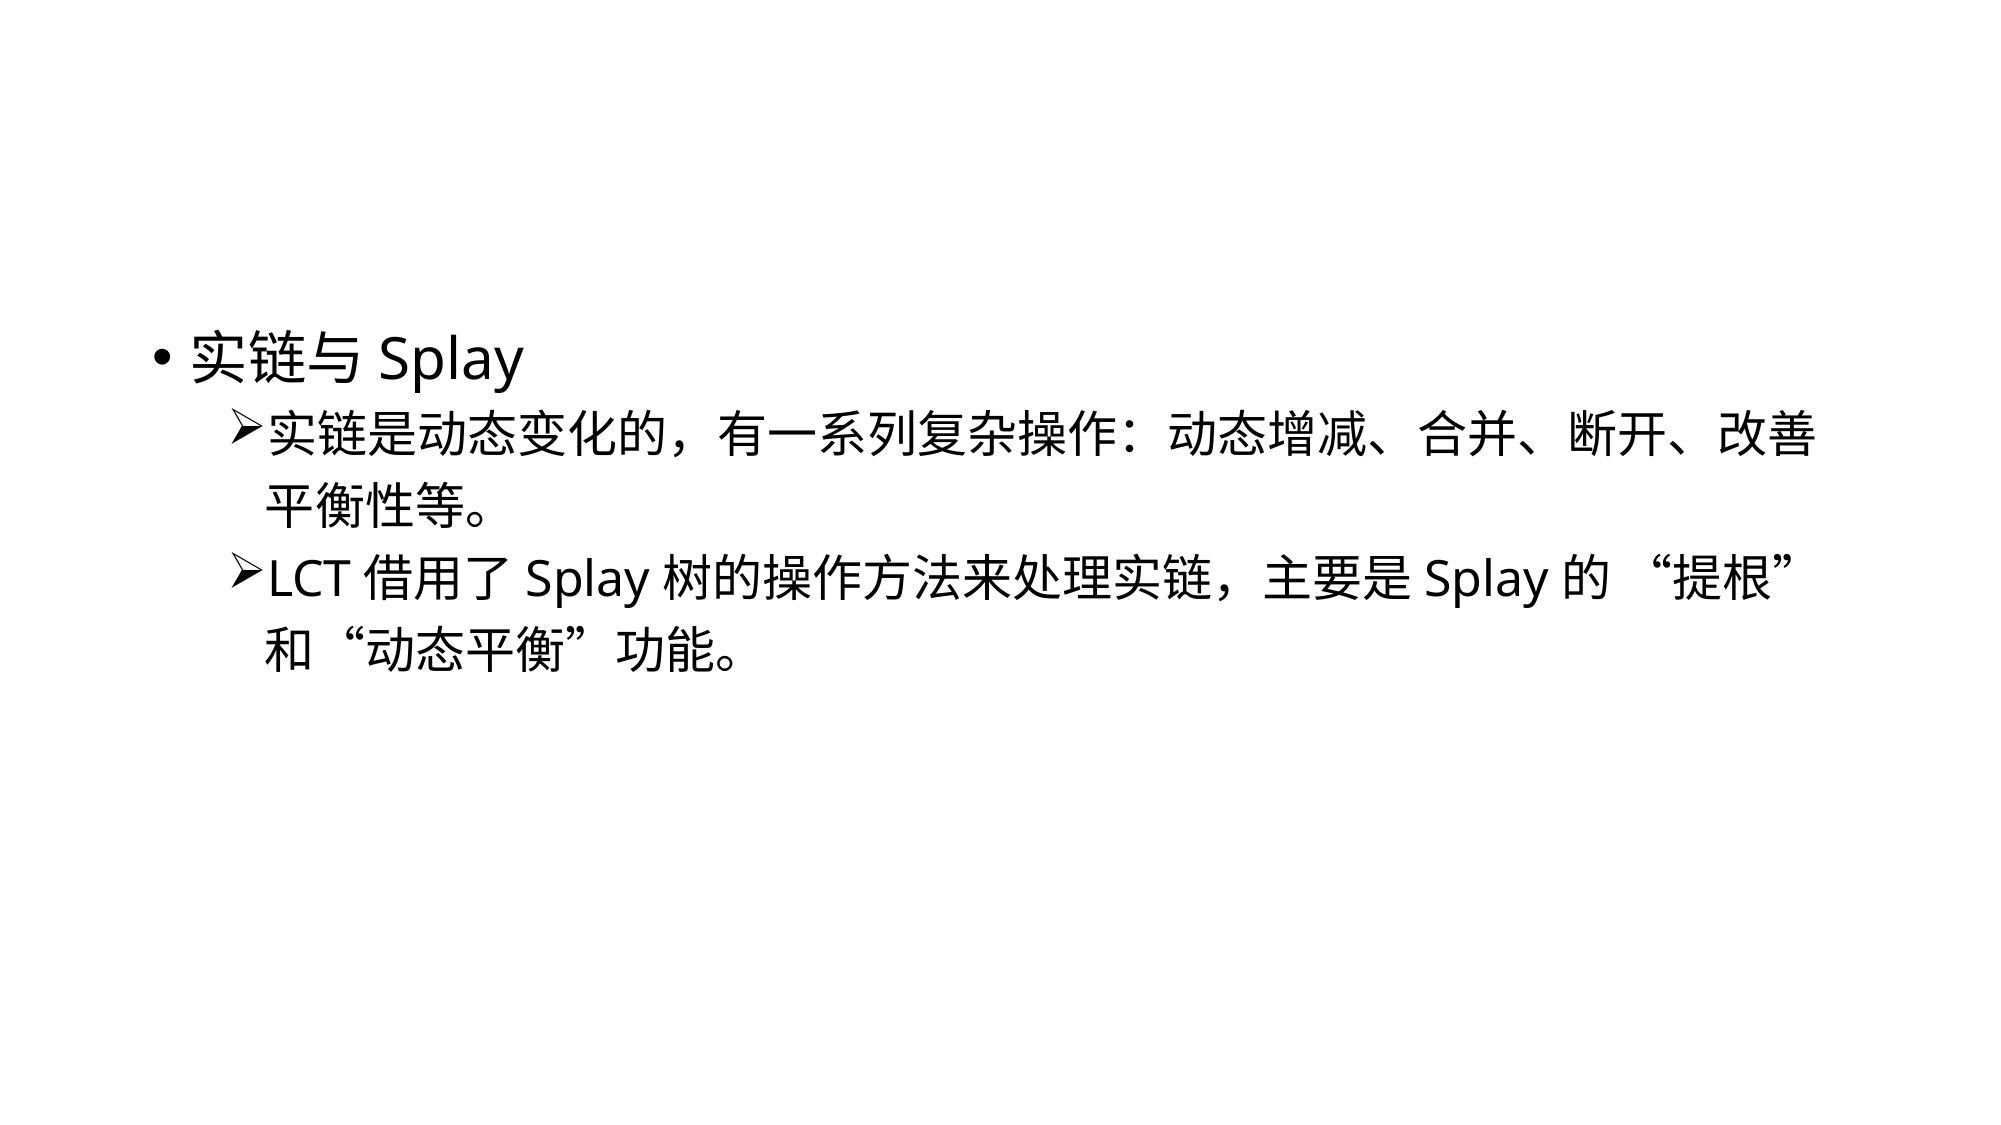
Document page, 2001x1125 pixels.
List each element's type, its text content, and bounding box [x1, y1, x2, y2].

list 实链与Splay 实链是动态变化的，有一系列复杂操作：动态增减、合并、断开、改善平衡性等。 LCT借用了Splay树的操作方法来处理实链，主要是Splay的 “提根”和“动态平衡”功能。 [137, 299, 1863, 1014]
